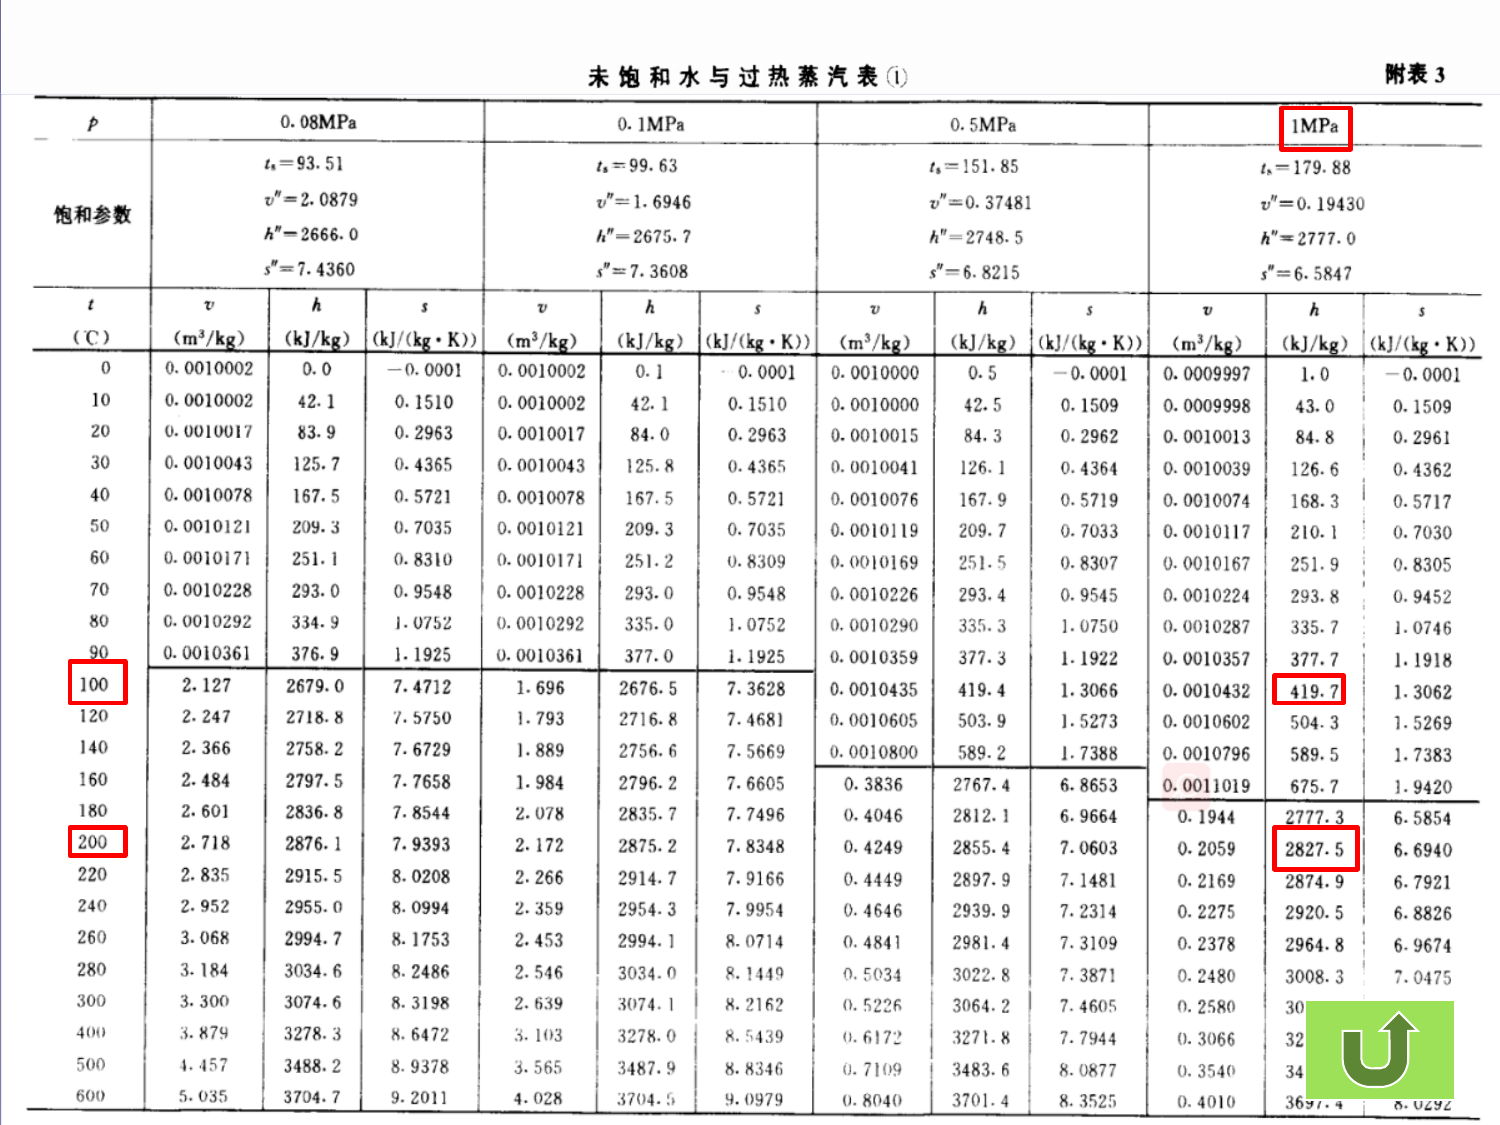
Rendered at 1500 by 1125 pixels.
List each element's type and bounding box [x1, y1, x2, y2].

text_box [0, 0, 1500, 1125]
